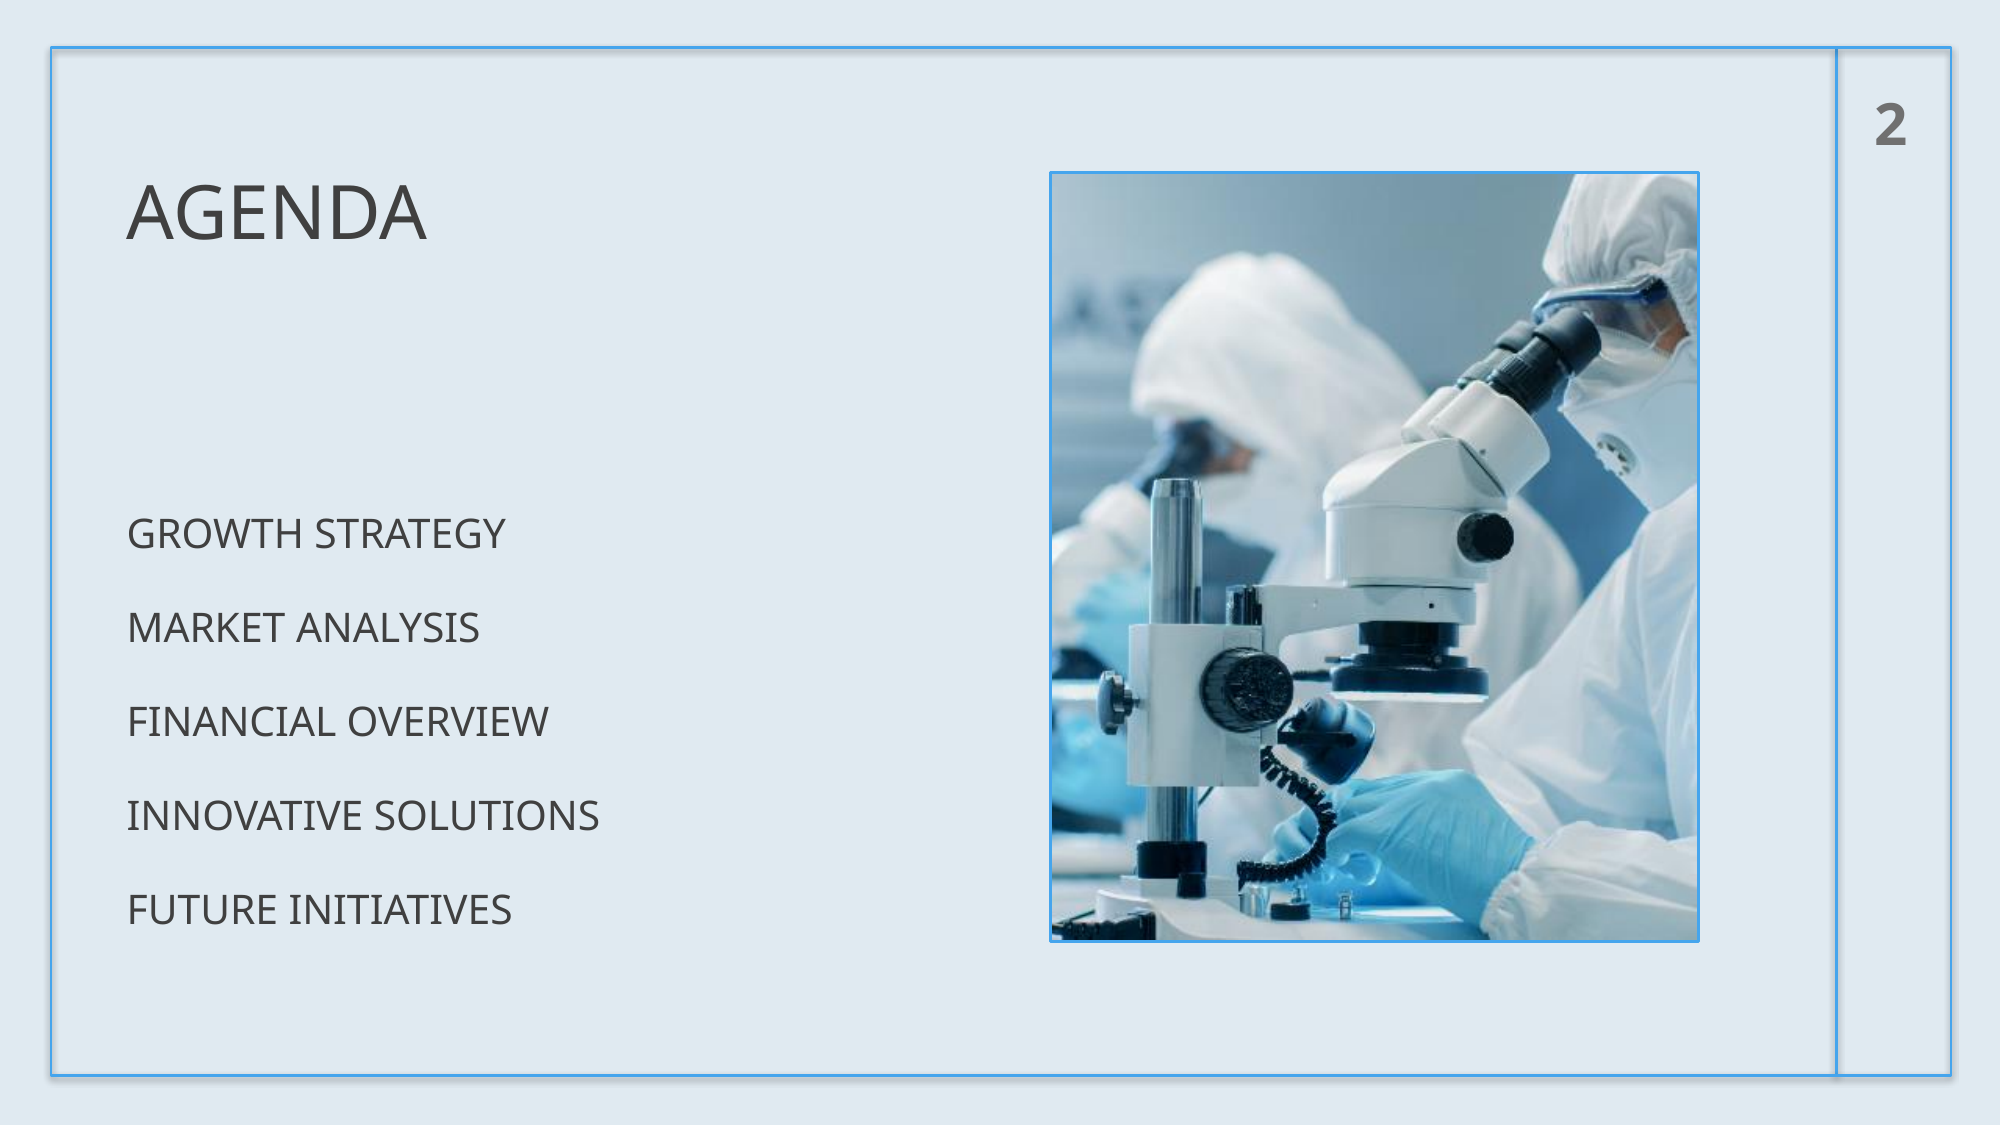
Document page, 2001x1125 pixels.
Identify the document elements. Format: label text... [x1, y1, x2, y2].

list Growth strategy Market analysis Financial overview Innovative solutions Future initiatives [111, 500, 1000, 940]
title Agenda [111, 174, 997, 457]
picture [1051, 174, 1698, 941]
slide_number 2 [1822, 48, 1961, 175]
